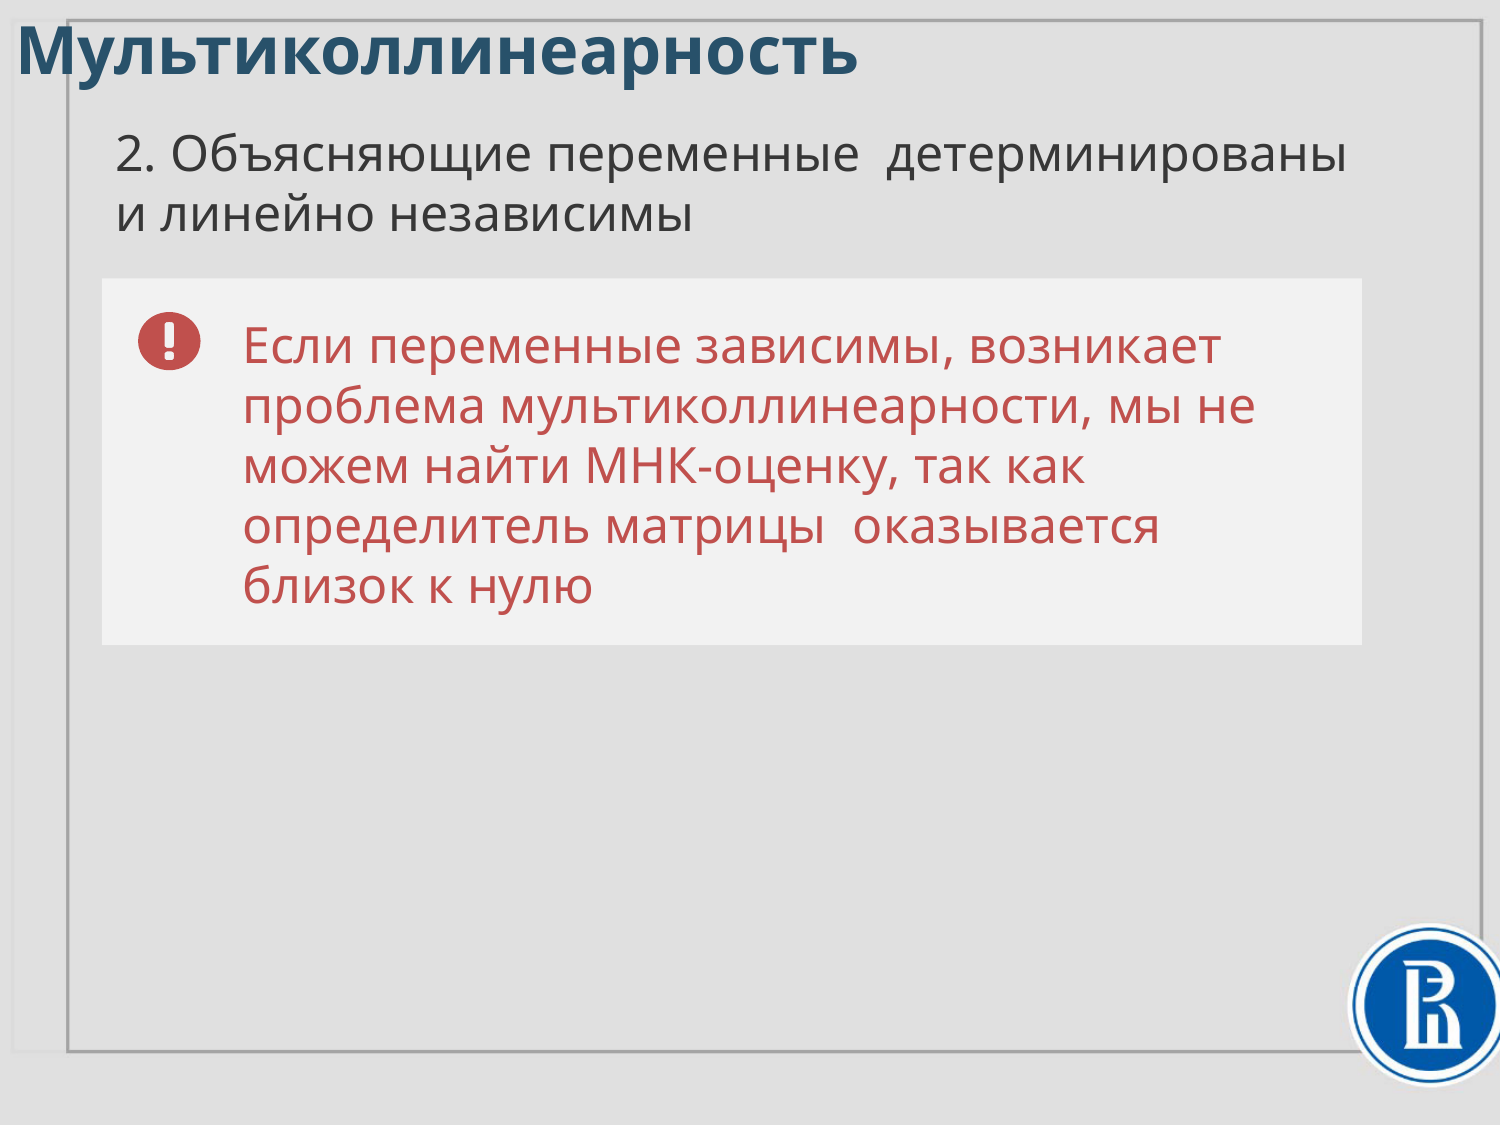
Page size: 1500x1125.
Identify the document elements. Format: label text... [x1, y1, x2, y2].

text_box Мультиколлинеарность [0, 0, 1500, 96]
text_box [101, 278, 1362, 646]
picture [0, 96, 1500, 1125]
text_box [138, 312, 201, 371]
